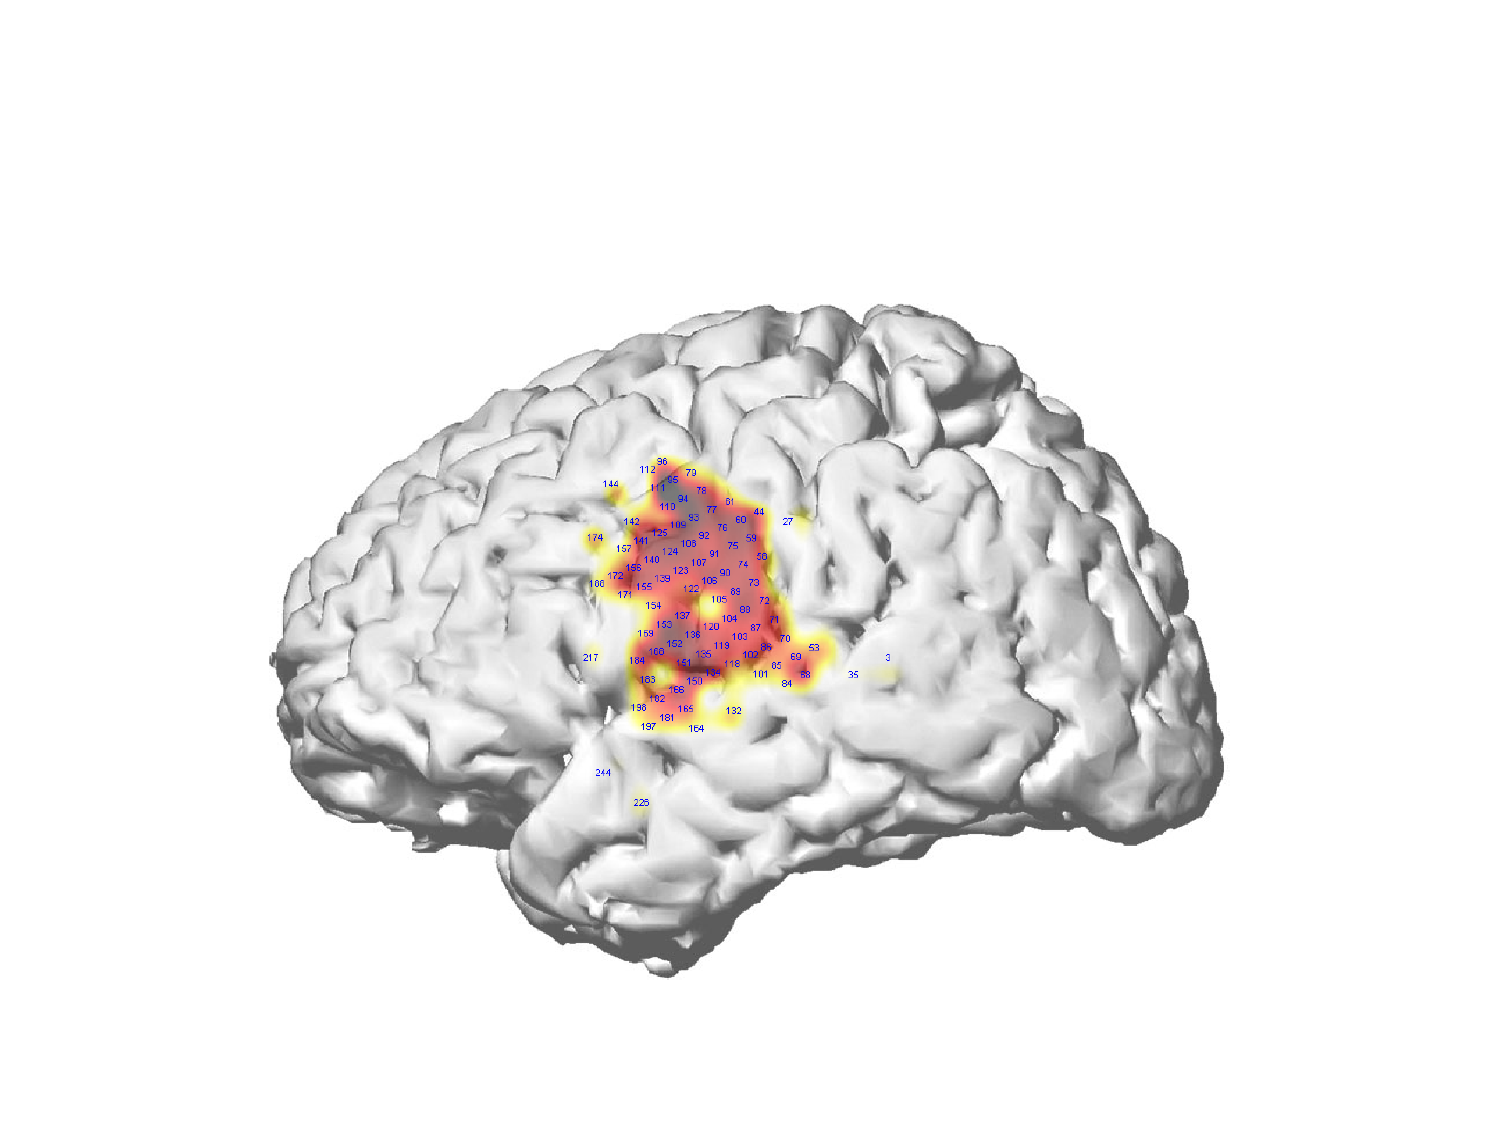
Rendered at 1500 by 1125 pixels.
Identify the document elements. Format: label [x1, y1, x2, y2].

list [215, 262, 1285, 1006]
